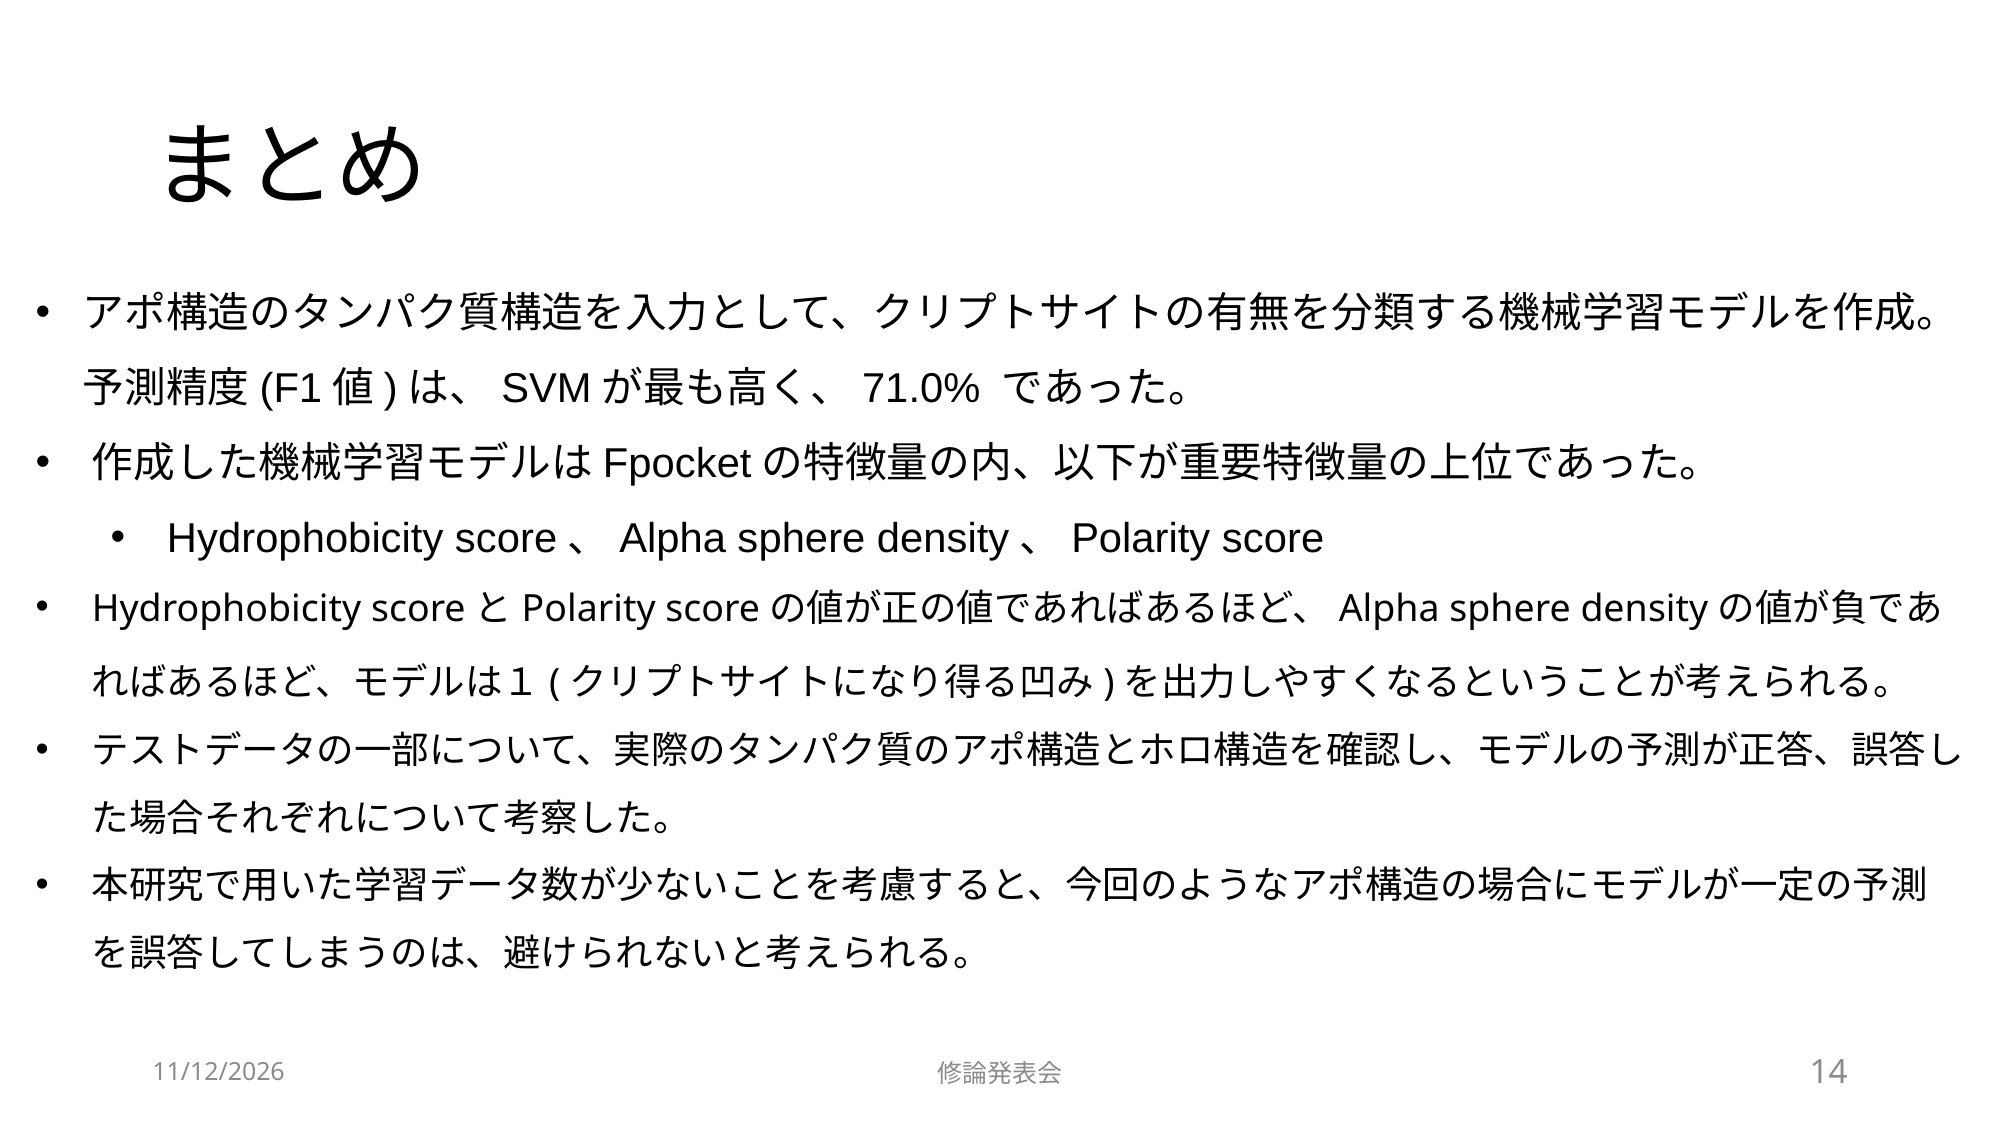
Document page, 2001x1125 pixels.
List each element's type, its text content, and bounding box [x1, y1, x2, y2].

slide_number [137, 1042, 588, 1103]
slide_number 13 [1412, 1042, 1863, 1103]
title まとめ [137, 59, 1863, 253]
text_box アポ構造のタンパク質構造を入力として、クリプトサイトの有無を分類する機械学習モデルを作成。予測精度(F1値)は、SVMが最も高く、71.0% であった。 作成した機械学習モデルはFpocketの特徴量の内、以下が重要特徴量の上位であった。 Hydrophobicity score、Alpha sphere density、Polarity score Hydrophobicity scoreとPolarity scoreの値が正の値であればあるほど、Alpha sphere densityの値が負であればあるほど、モデルは１(クリプトサイトになり得る凹み)を出力しやすくなるということが考えられる。 テストデータの一部について、実際のタンパク質のアポ構造とホロ構造を確認し、モデルの予測が正答、誤答した場合それぞれについて考察した。 本研究で用いた学習データ数が少ないことを考慮すると、今回のようなアポ構造の場合にモデルが一定の予測を誤答してしまうのは、避けられないと考えられる。 [20, 253, 1980, 981]
footer 修論発表会 [662, 1042, 1338, 1103]
